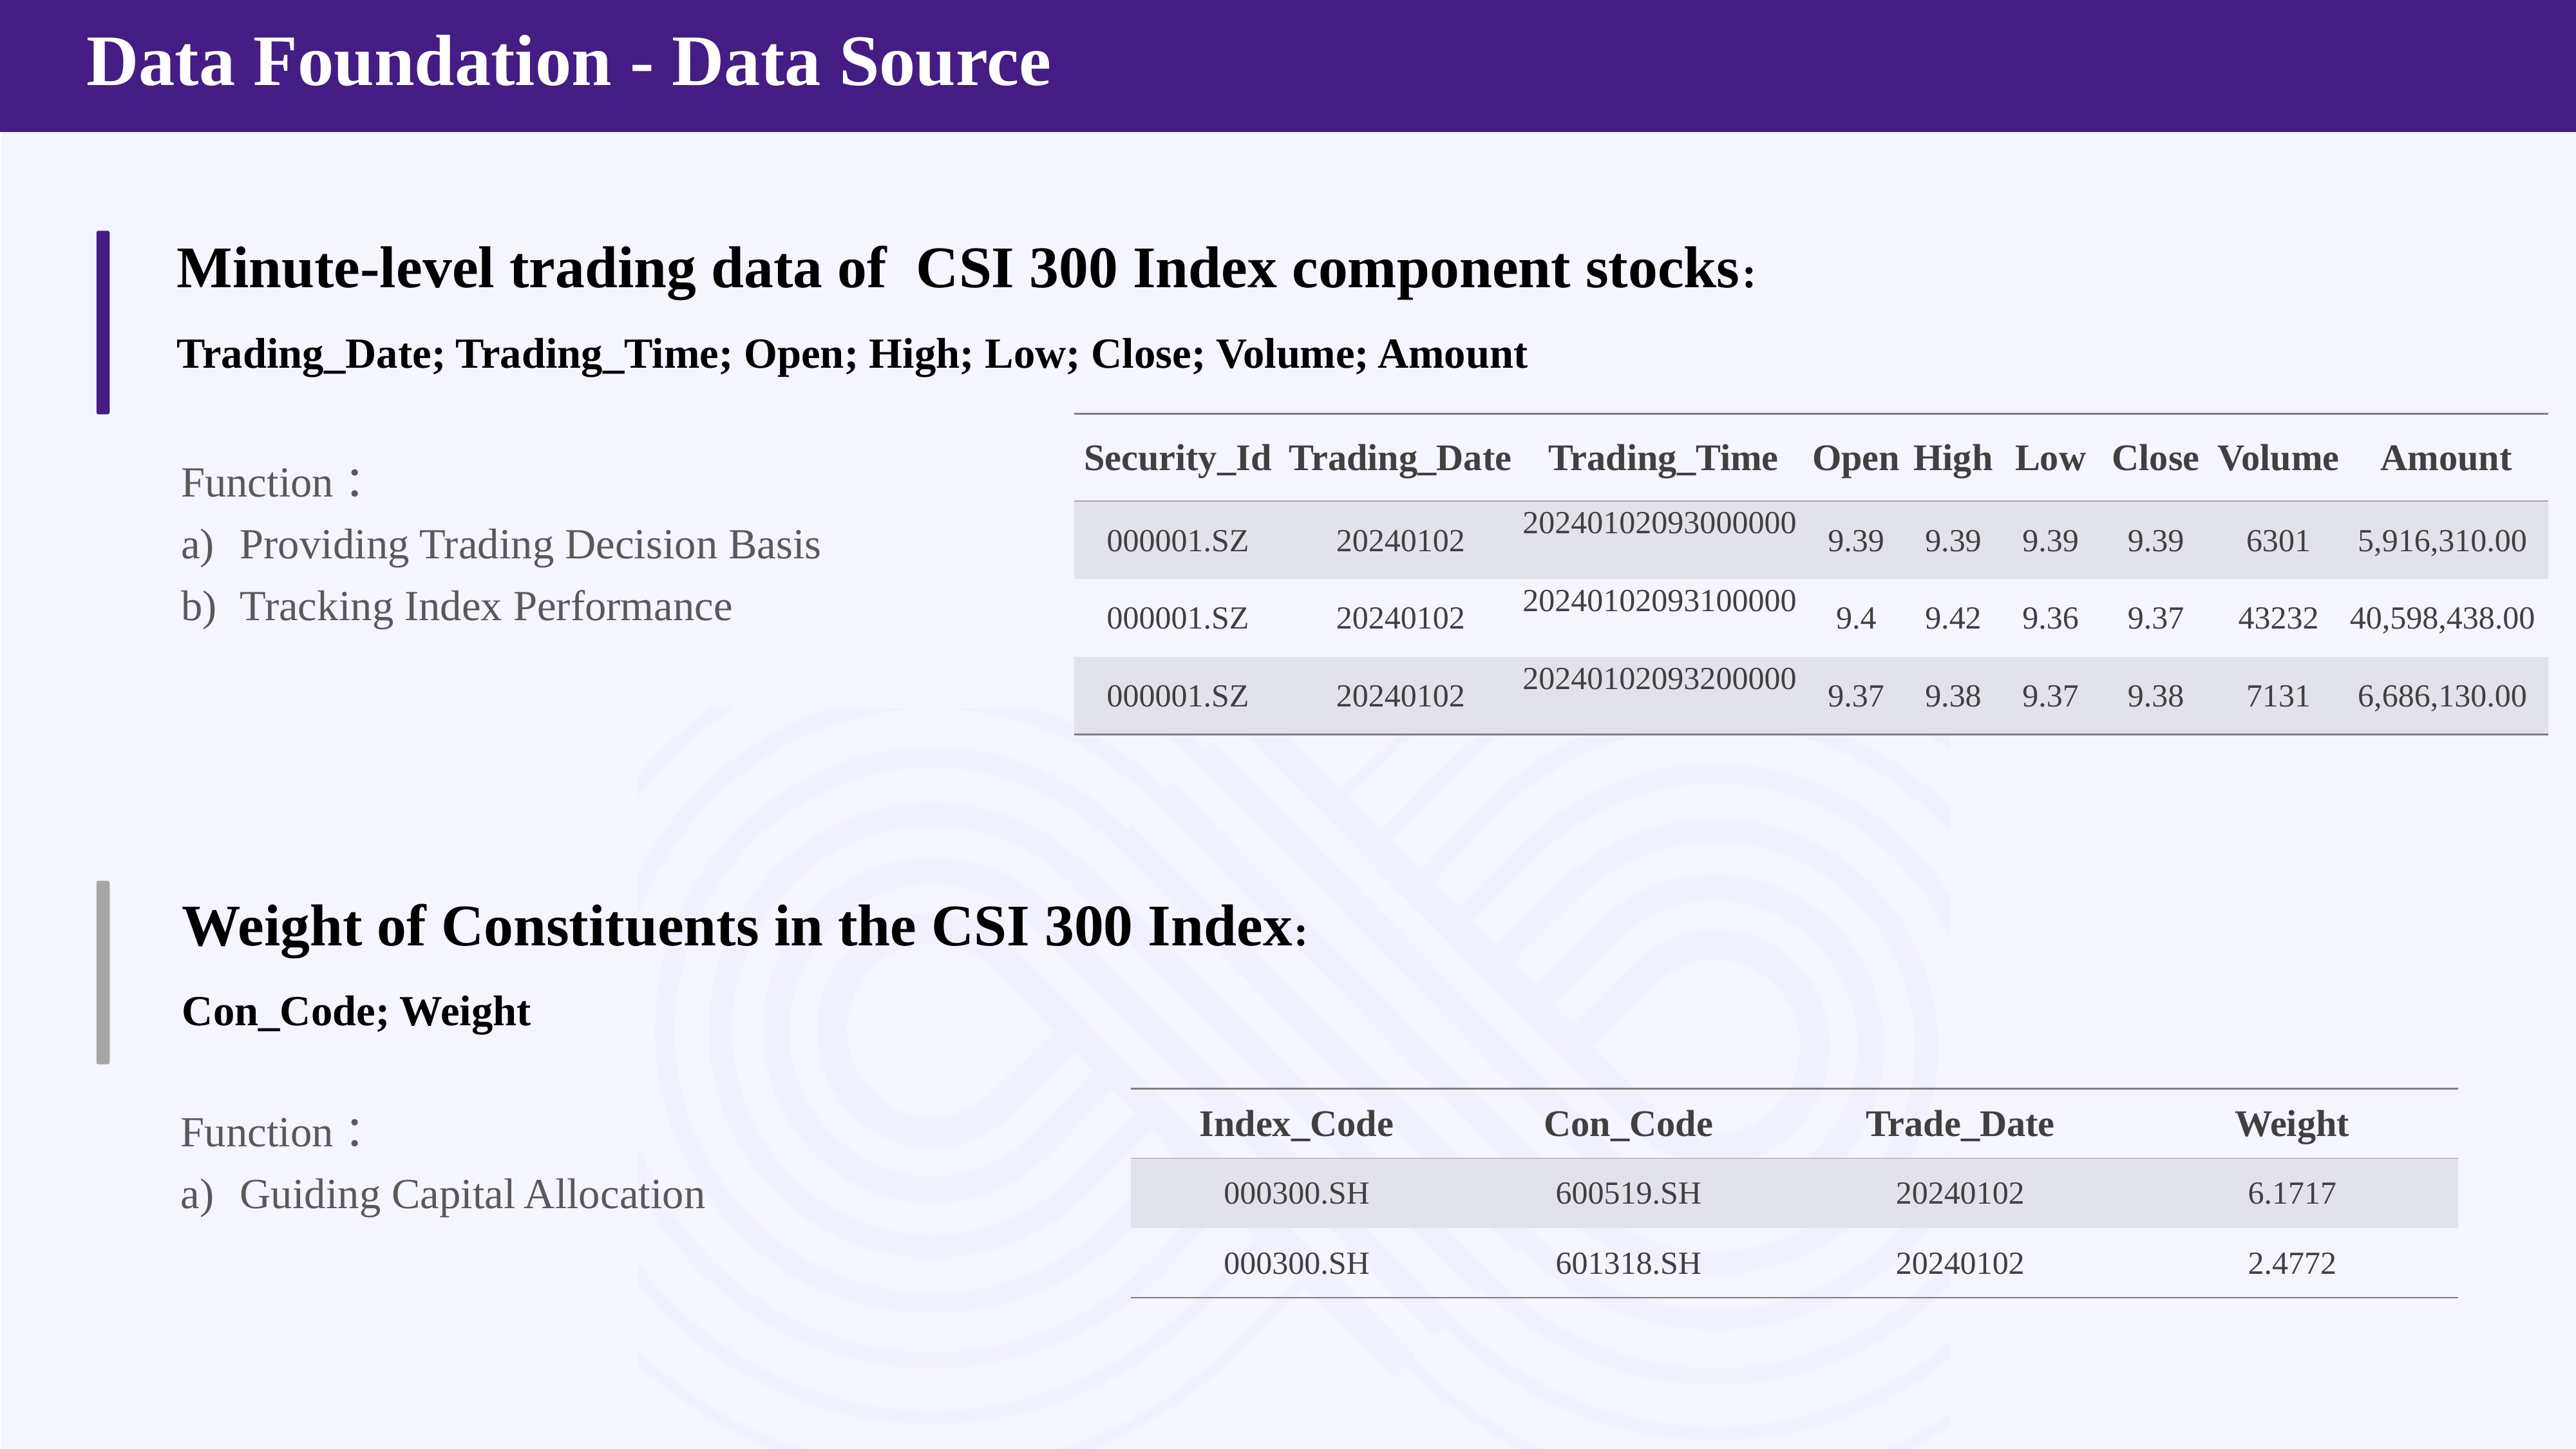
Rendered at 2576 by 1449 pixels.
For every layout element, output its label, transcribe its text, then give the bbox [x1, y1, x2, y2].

table_cell 9.42 [1905, 579, 2002, 657]
text_box [96, 231, 110, 415]
table_header Open [1808, 415, 1905, 500]
table_cell 000001.SZ [1074, 657, 1282, 734]
text_box Weight of Constituents in the CSI 300 Index: Con_Code; Weight [173, 846, 1464, 1039]
table_cell 20240102 [1282, 579, 1520, 657]
table_header Trade_Date [1794, 1090, 2126, 1158]
table_header Con_Code [1463, 1090, 1794, 1158]
table_cell 000001.SZ [1074, 502, 1282, 579]
table_cell 6,686,130.00 [2345, 657, 2548, 734]
table_cell 601318.SH [1463, 1228, 1794, 1297]
text_box Function： Guiding Capital Allocation [171, 1088, 799, 1222]
table_header Trading_Time [1520, 415, 1808, 500]
table_cell 9.39 [1808, 502, 1905, 579]
table_cell 9.39 [2002, 502, 2099, 579]
table_header High [1905, 415, 2002, 500]
table_cell 20240102 [1282, 657, 1520, 734]
table_cell 9.37 [1808, 657, 1905, 734]
table_cell 9.39 [1905, 502, 2002, 579]
table_cell 2.4772 [2126, 1228, 2458, 1297]
table_cell 9.37 [2002, 657, 2099, 734]
table_cell 20240102 [1794, 1228, 2126, 1297]
table_header Index_Code [1131, 1090, 1463, 1158]
table_header Volume [2212, 415, 2345, 500]
table_header Security_Id [1074, 415, 1282, 500]
picture [0, 0, 2576, 1449]
table_cell 9.37 [2099, 579, 2212, 657]
table_cell 000300.SH [1131, 1159, 1463, 1228]
table_cell 20240102093200000 [1520, 657, 1808, 734]
table_cell 000300.SH [1131, 1228, 1463, 1297]
table_cell 000001.SZ [1074, 579, 1282, 657]
table_cell 20240102 [1282, 502, 1520, 579]
table_cell 600519.SH [1463, 1159, 1794, 1228]
table_cell 6.1717 [2126, 1159, 2458, 1228]
table_cell 7131 [2212, 657, 2345, 734]
table_header Amount [2345, 415, 2548, 500]
table_cell 9.39 [2099, 502, 2212, 579]
table_cell 9.38 [1905, 657, 2002, 734]
table_cell 6301 [2212, 502, 2345, 579]
table_header Low [2002, 415, 2099, 500]
table_cell 9.38 [2099, 657, 2212, 734]
table_header Trading_Date [1282, 415, 1520, 500]
table_cell 20240102093100000 [1520, 579, 1808, 657]
table_cell 43232 [2212, 579, 2345, 657]
table_cell 40,598,438.00 [2345, 579, 2548, 657]
table_header Weight [2126, 1090, 2458, 1158]
table_cell 20240102093000000 [1520, 502, 1808, 579]
table_cell 5,916,310.00 [2345, 502, 2548, 579]
title Data Foundation - Data Source [77, 23, 1674, 100]
table_header Close [2099, 415, 2212, 500]
text_box Function： Providing Trading Decision Basis Tracking Index Performance [171, 439, 1057, 634]
text_box [96, 880, 110, 1065]
table_cell 9.4 [1808, 579, 1905, 657]
table_cell 20240102 [1794, 1159, 2126, 1228]
text_box Minute-level trading data of CSI 300 Index component stocks: Trading_Date; Trading_Time; Open; High; Low; Close; Volume; Amount [171, 187, 1843, 383]
table_cell 9.36 [2002, 579, 2099, 657]
